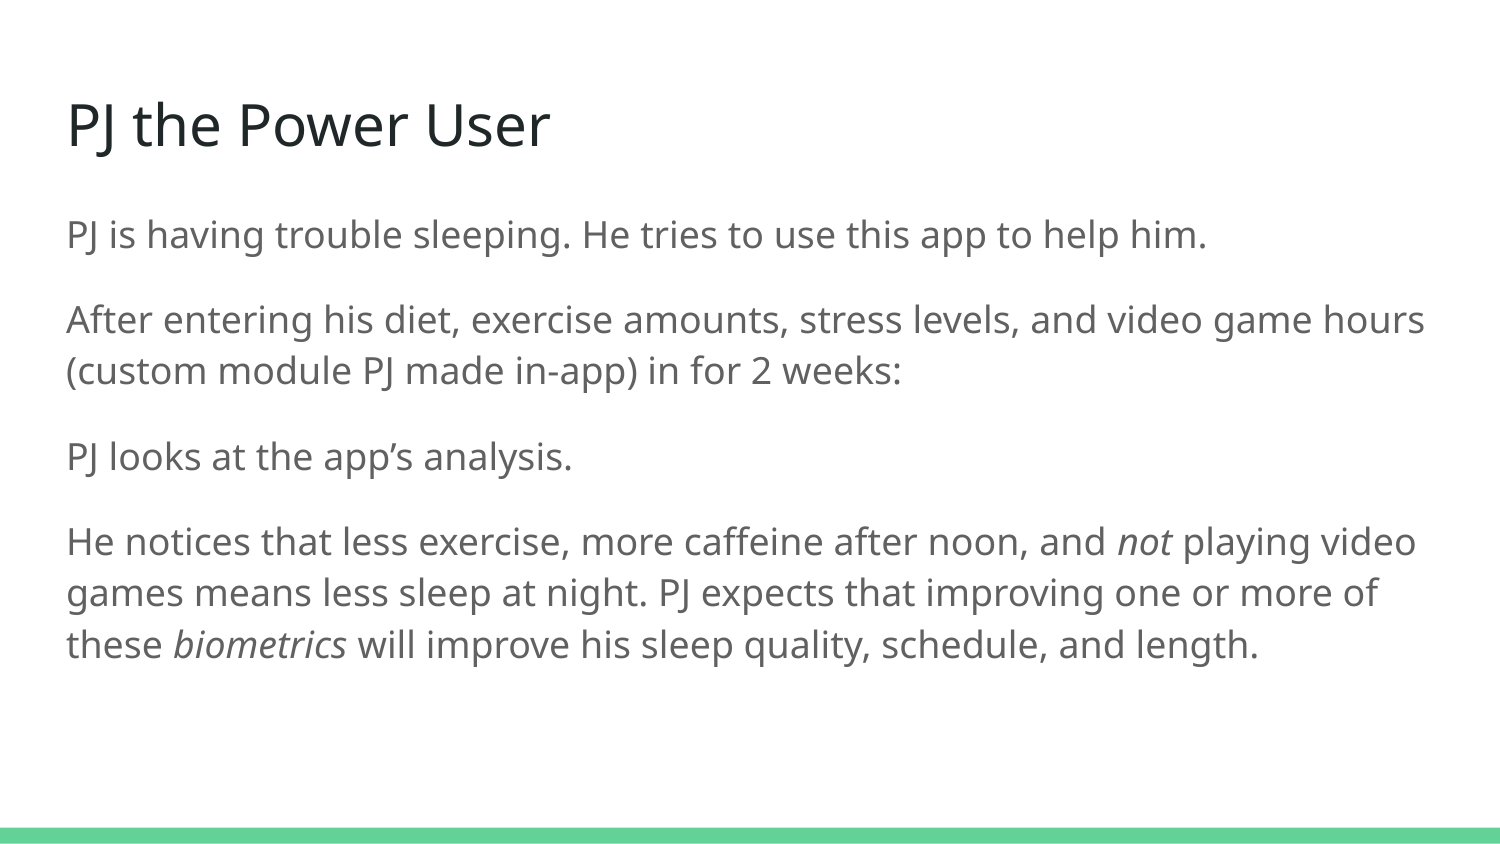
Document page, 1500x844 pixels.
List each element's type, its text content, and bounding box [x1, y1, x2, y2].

list PJ is having trouble sleeping. He tries to use this app to help him. After entering his diet, exercise amounts, stress levels, and video game hours (custom module PJ made in-app) in for 2 weeks: PJ looks at the app’s analysis. He notices that less exercise, more caffeine after noon, and not playing video games means less sleep at night. PJ expects that improving one or more of these biometrics will improve his sleep quality, schedule, and length. [51, 189, 1449, 750]
title PJ the Power User [51, 72, 1449, 167]
